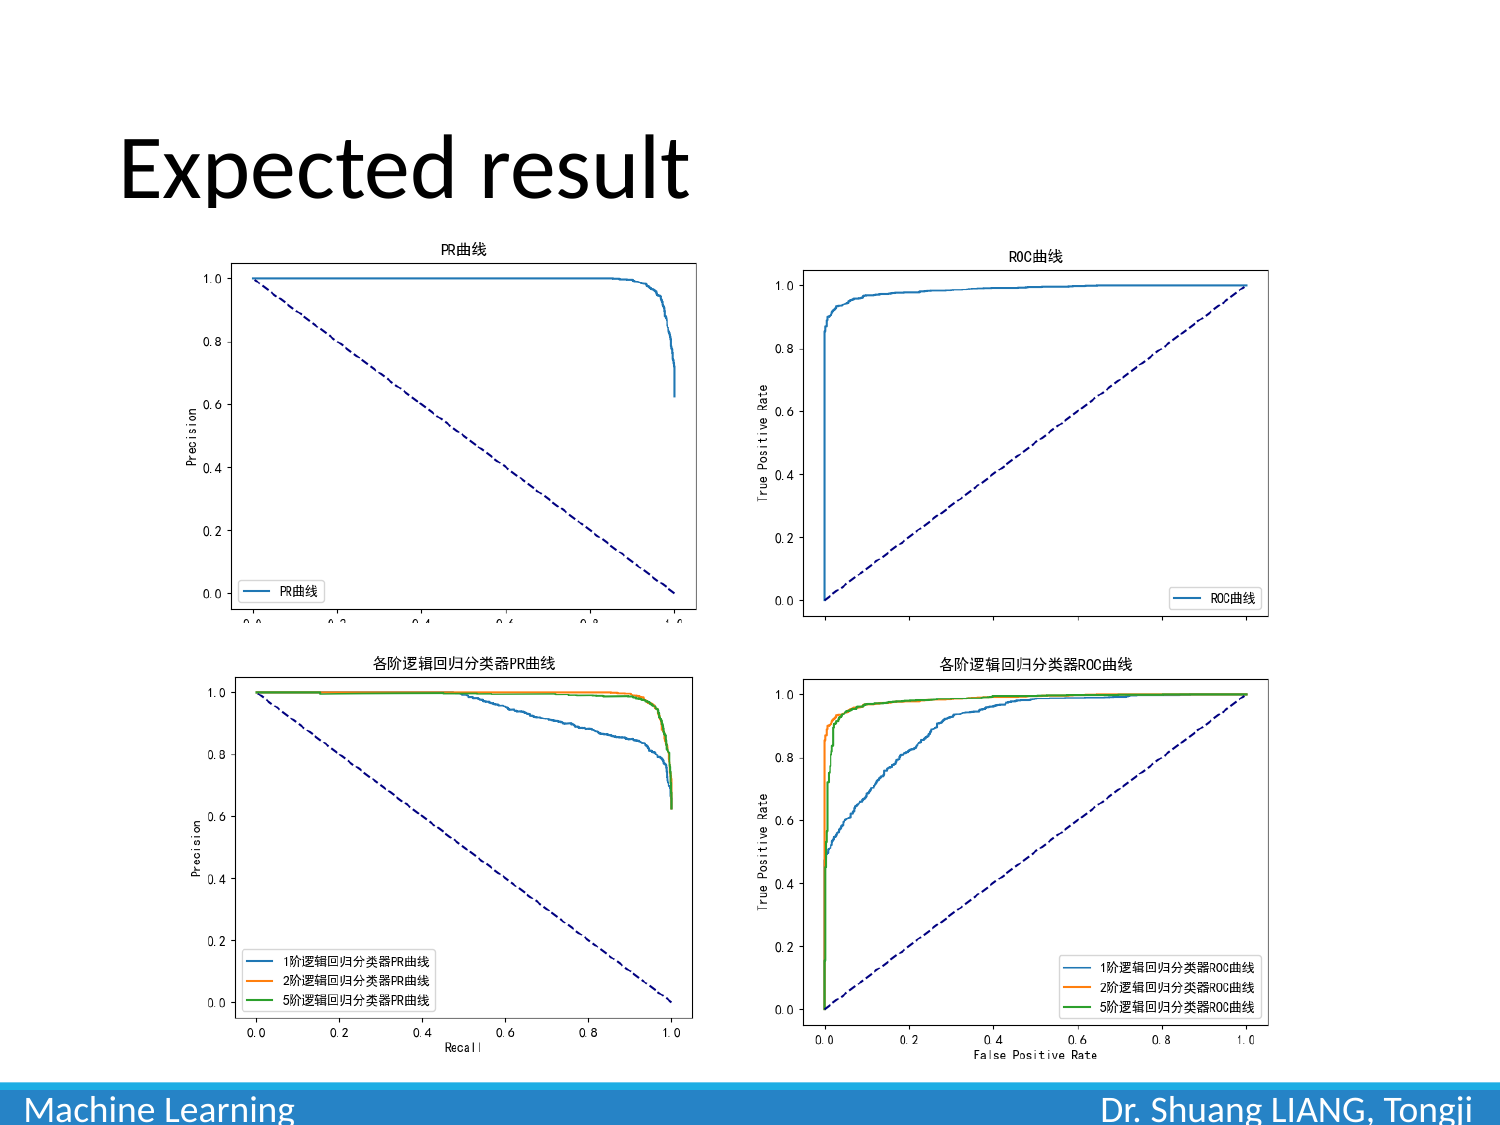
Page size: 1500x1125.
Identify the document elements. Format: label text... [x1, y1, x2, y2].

picture [156, 208, 1328, 1074]
title Expected result [103, 59, 1397, 278]
